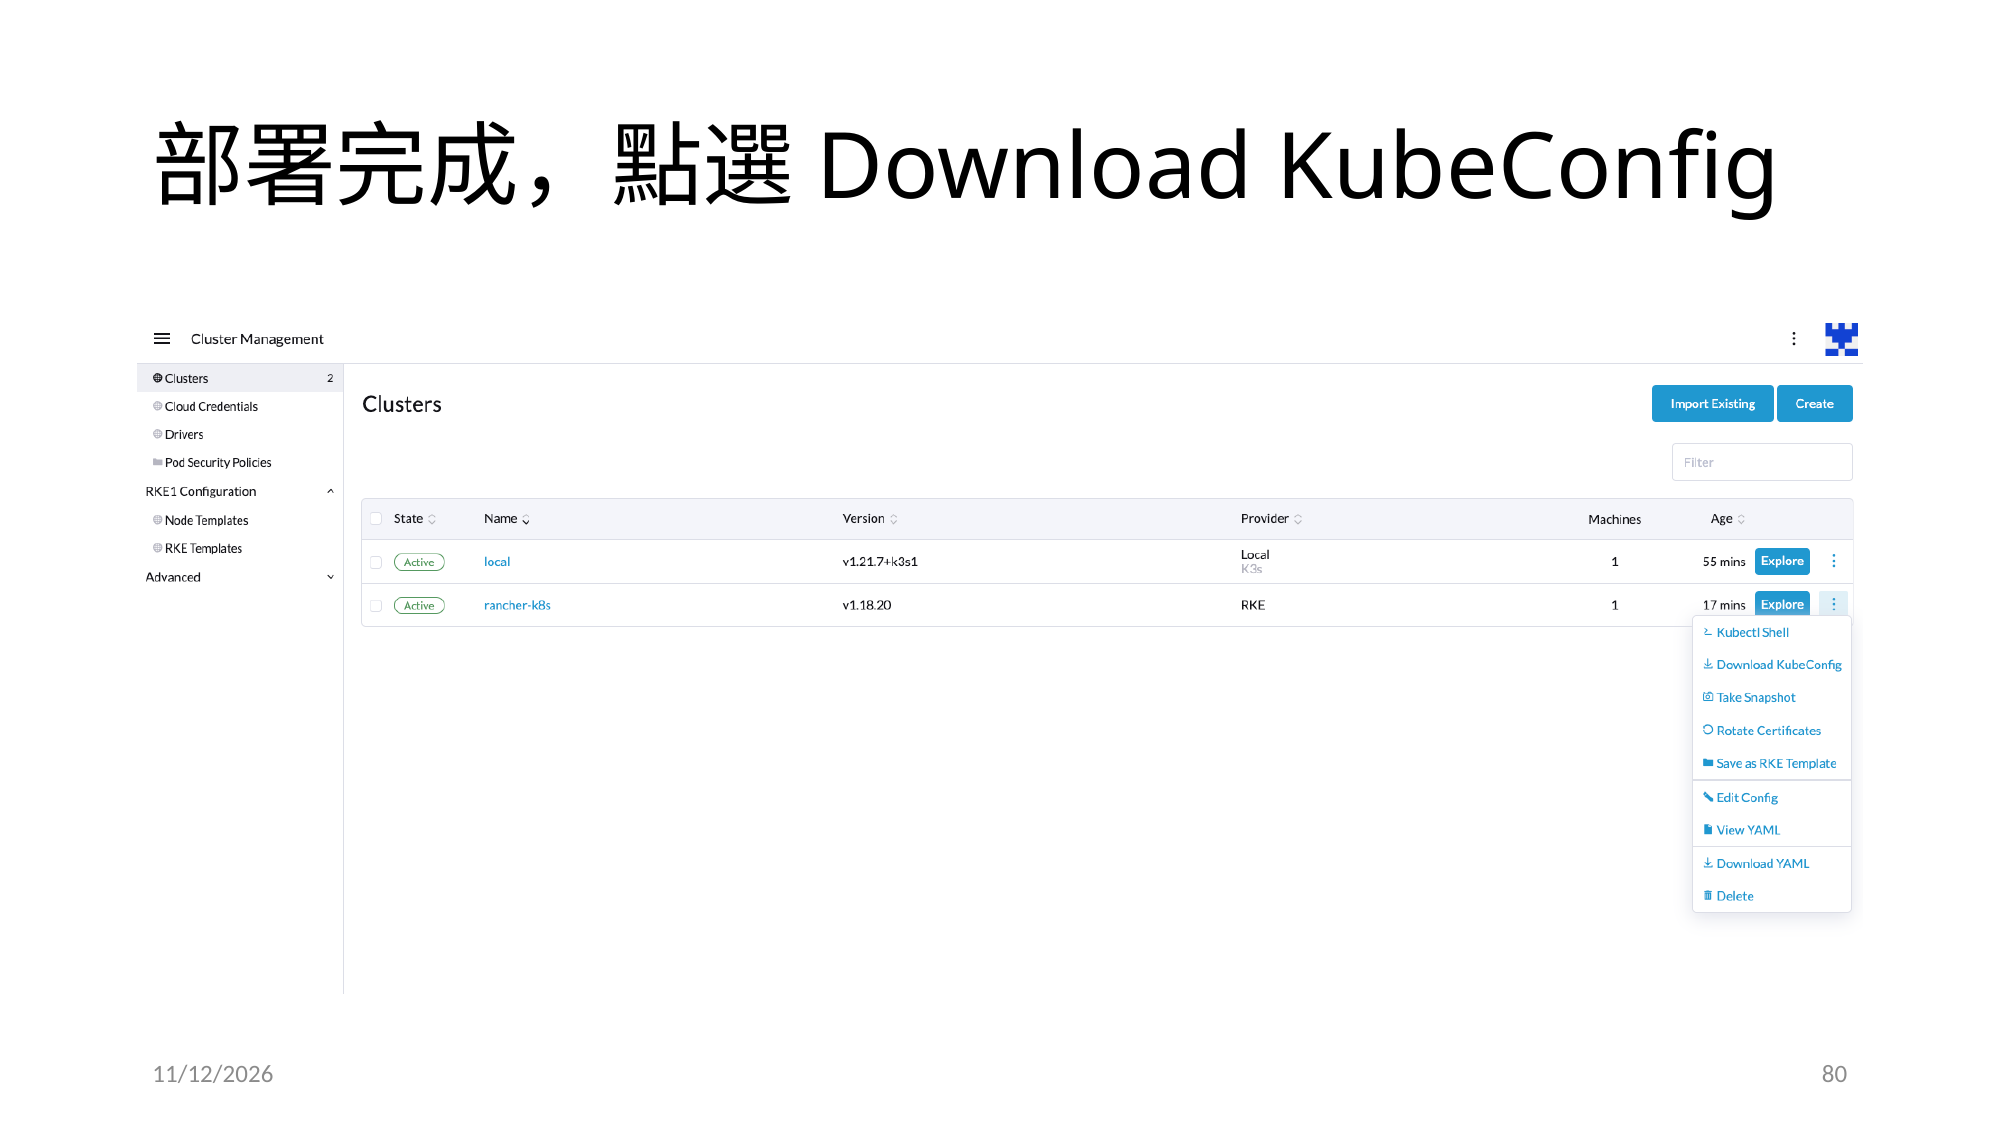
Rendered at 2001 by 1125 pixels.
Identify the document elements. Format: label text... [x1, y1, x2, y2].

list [137, 319, 1863, 994]
title 部署完成，點選Download KubeConfig [137, 59, 1863, 278]
slide_number 80 [1412, 1042, 1863, 1103]
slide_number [137, 1042, 588, 1103]
